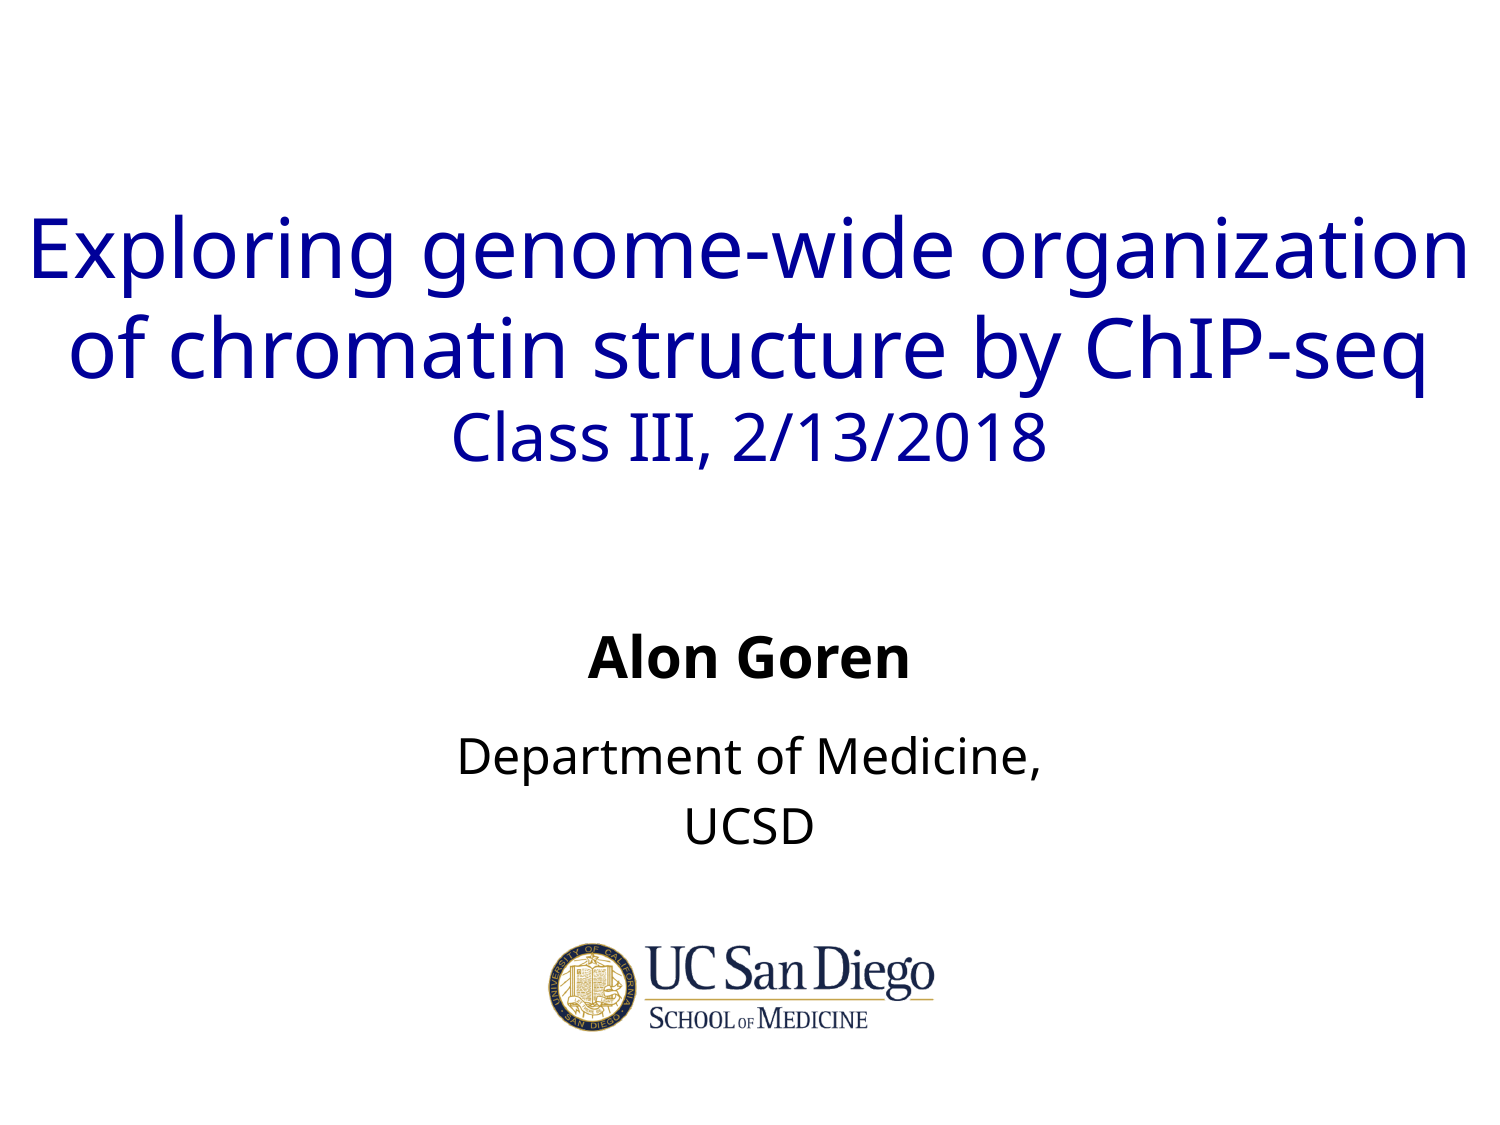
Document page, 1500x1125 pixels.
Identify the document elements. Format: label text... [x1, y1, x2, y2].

text_box Exploring genome-wide organization of chromatin structure by ChIP-seq Class III, 2/13/2018 [0, 187, 1500, 483]
picture [531, 914, 969, 1061]
text_box Alon Goren Department of Medicine, UCSD [130, 612, 1369, 975]
